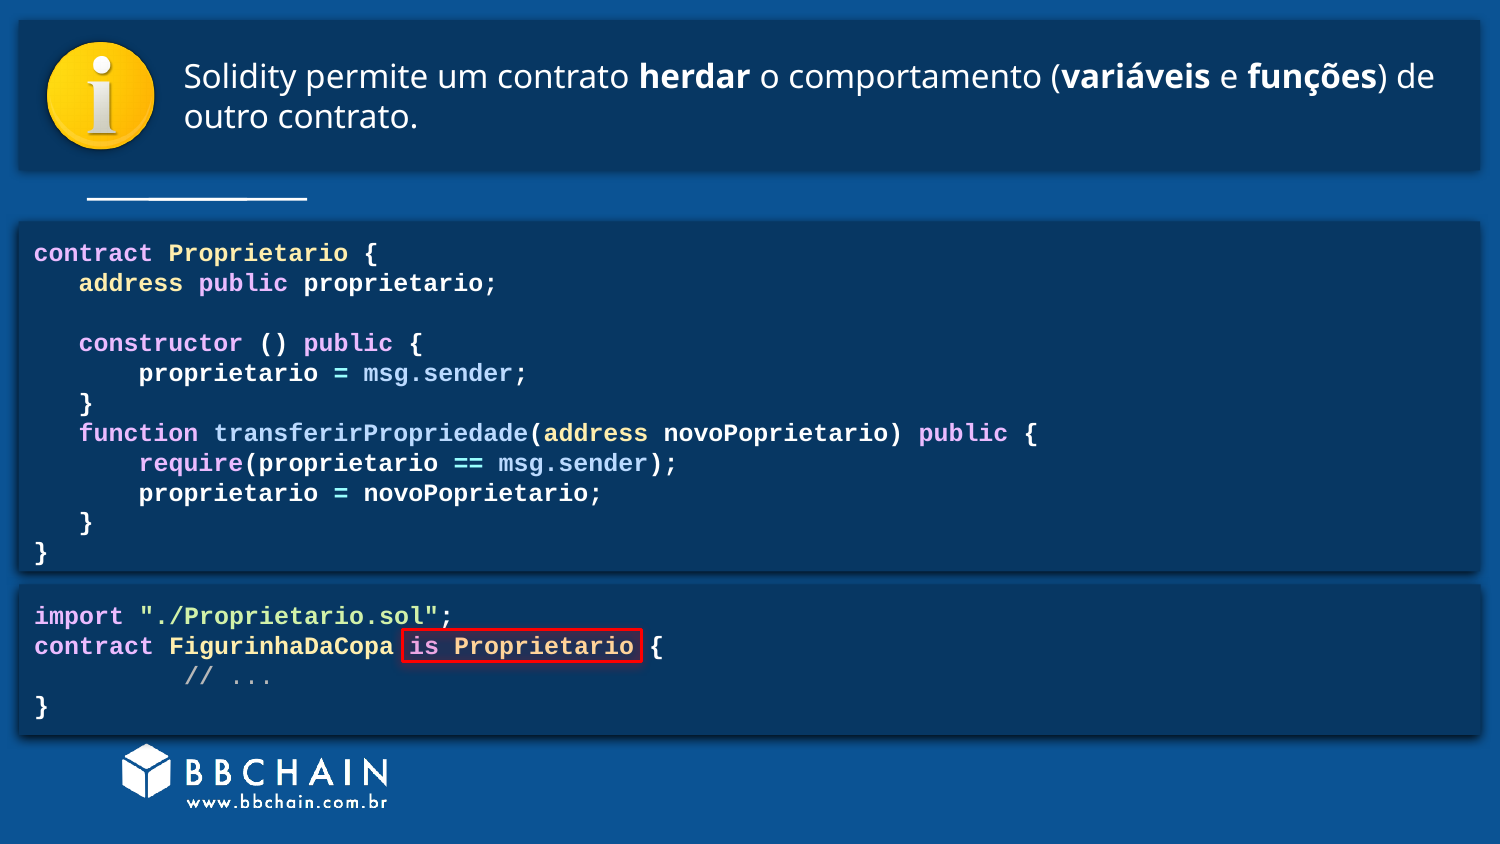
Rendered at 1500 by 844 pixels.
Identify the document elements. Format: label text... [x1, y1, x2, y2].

text_box import "./Proprietario.sol"; contract FigurinhaDaCopa is Proprietario { // ... } [19, 584, 1481, 735]
picture [40, 35, 160, 155]
text_box [402, 629, 642, 662]
text_box Solidity permite um contrato herdar o comportamento (variáveis e funções) de outro contrato. [18, 20, 1481, 171]
picture [122, 743, 387, 808]
text_box contract Proprietario { address public proprietario; constructor () public { proprietario = msg.sender; } function transferirPropriedade(address novoPoprietario) public { require(proprietario == msg.sender); proprietario = novoPoprietario; } } [18, 221, 1481, 572]
